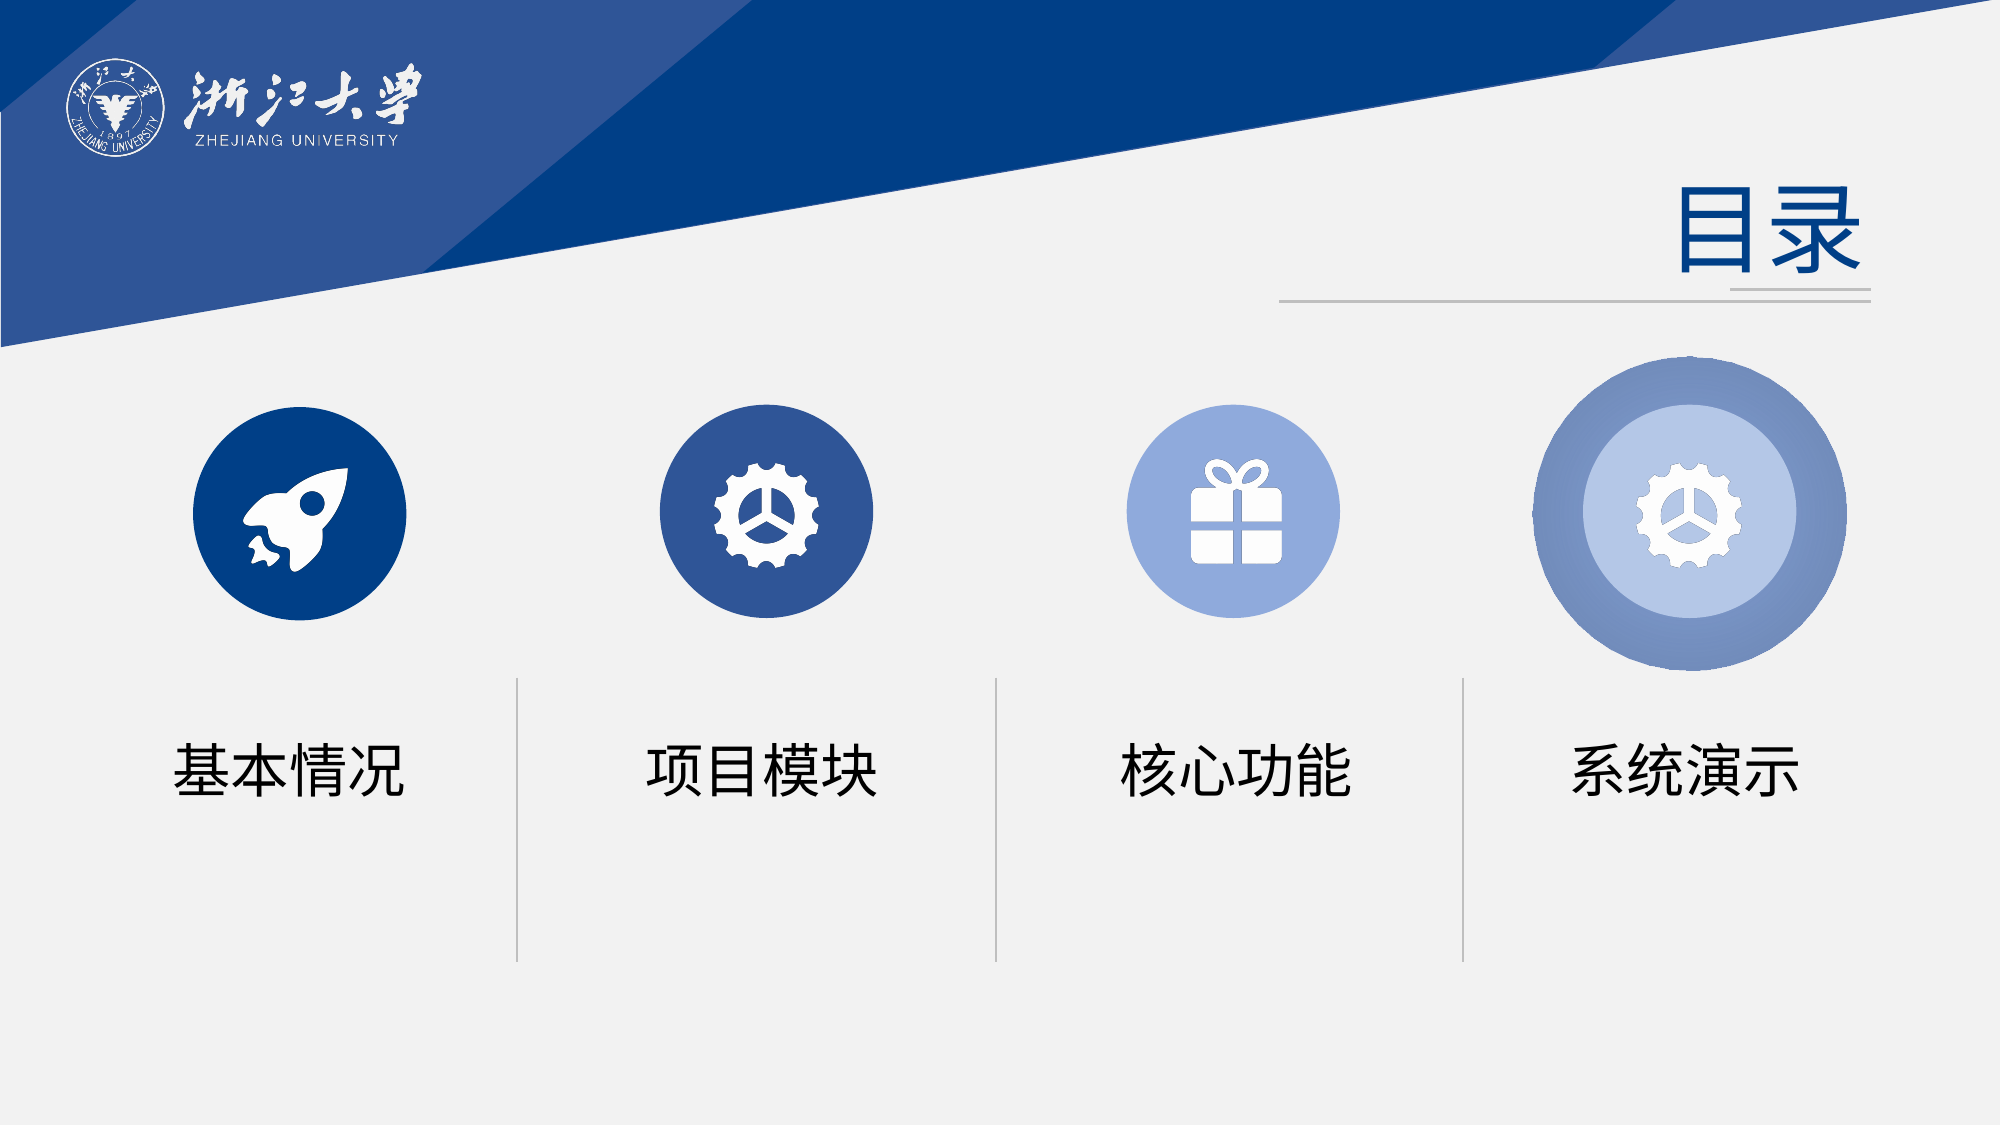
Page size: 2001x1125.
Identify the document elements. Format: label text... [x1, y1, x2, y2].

text_box 基本情况 [93, 726, 485, 812]
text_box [193, 407, 407, 621]
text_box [1424, 726, 1955, 838]
text_box [1531, 355, 1848, 672]
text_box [659, 404, 874, 618]
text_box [0, 0, 2000, 348]
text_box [517, 677, 1463, 962]
picture [66, 58, 422, 157]
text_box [1126, 404, 1340, 618]
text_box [1582, 404, 1797, 618]
